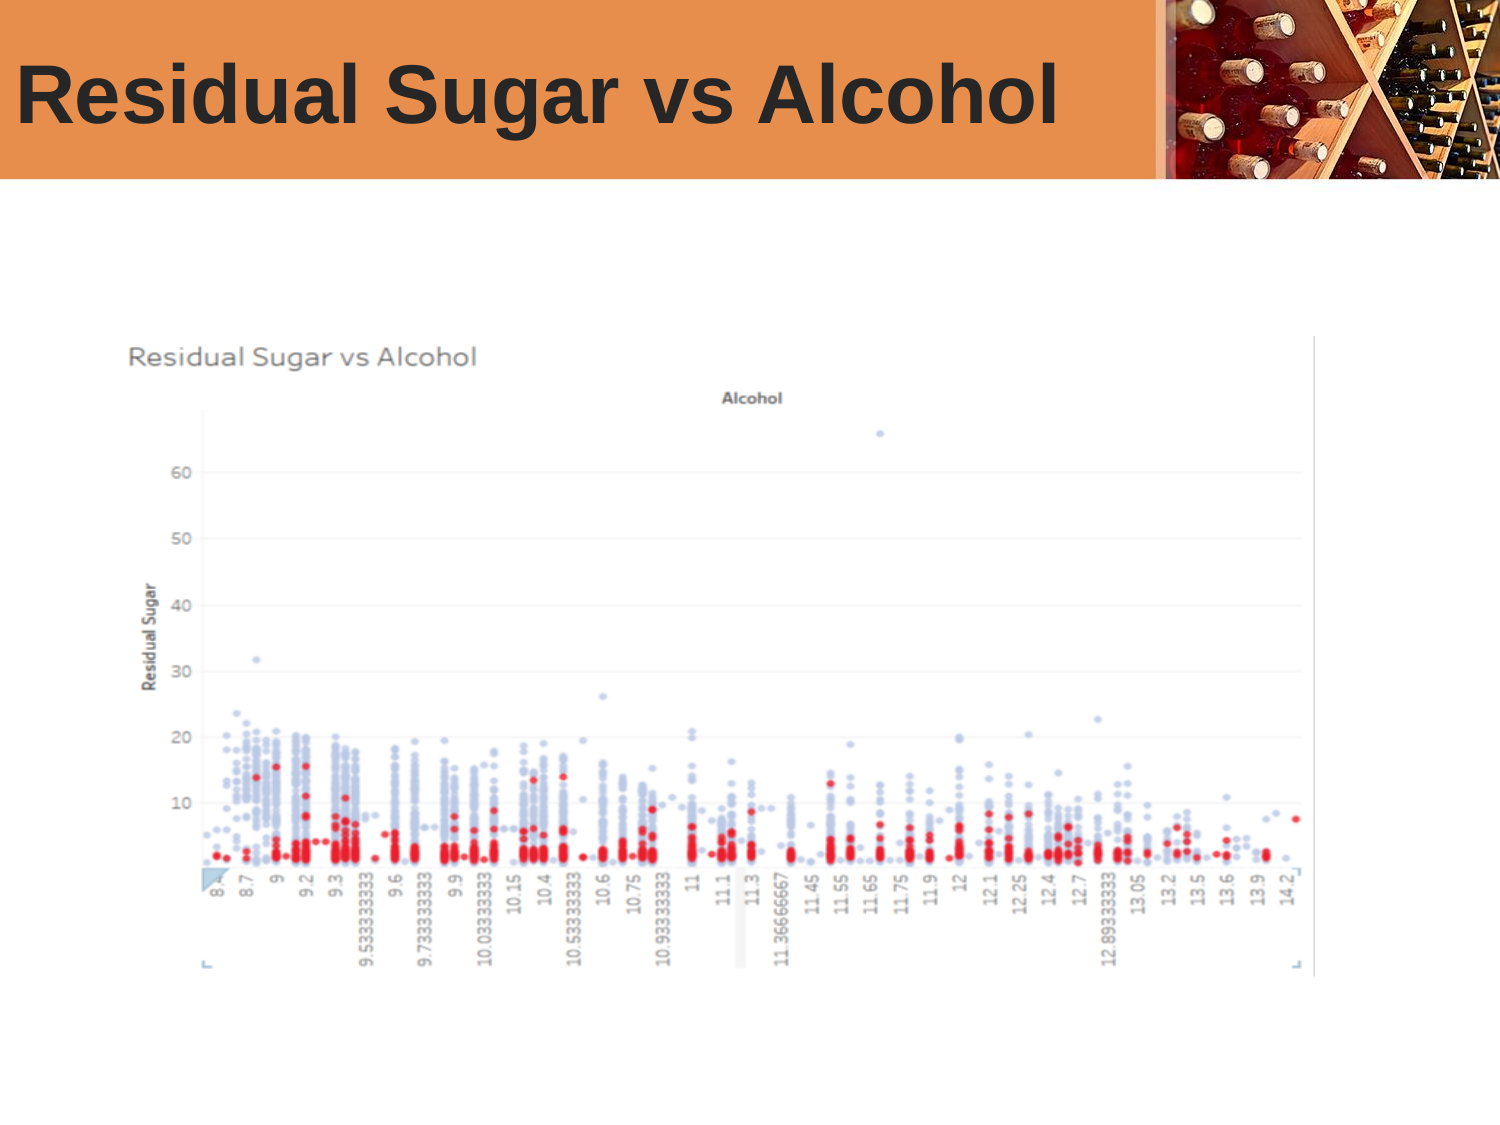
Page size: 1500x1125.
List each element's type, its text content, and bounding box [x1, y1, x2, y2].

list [123, 335, 1315, 993]
picture [0, 179, 1500, 1125]
title Residual Sugar vs Alcohol [0, 2, 1500, 179]
